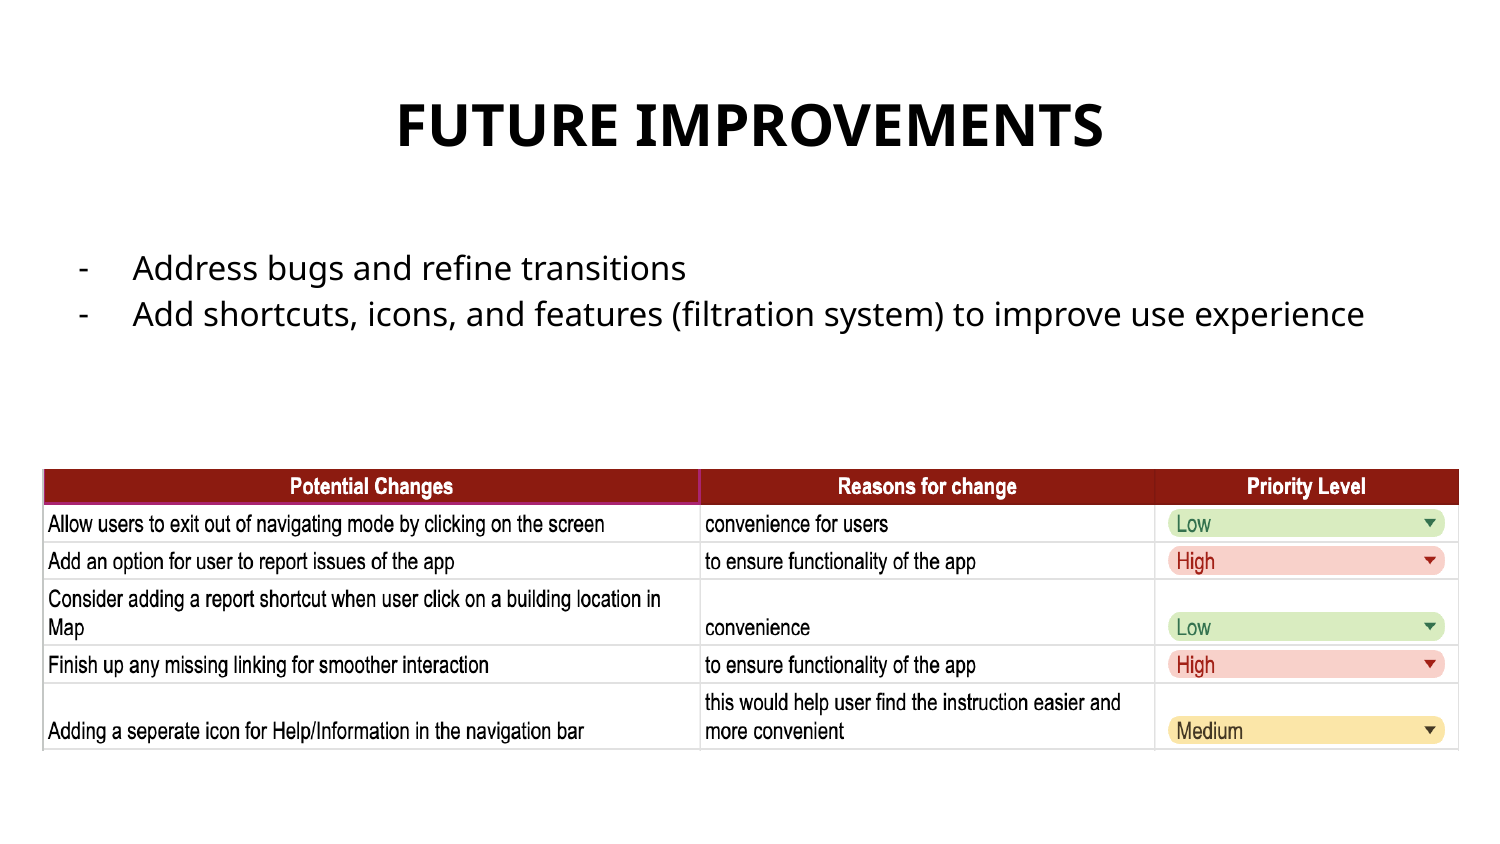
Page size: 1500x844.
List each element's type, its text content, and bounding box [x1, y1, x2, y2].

title FUTURE IMPROVEMENTS [51, 72, 1449, 167]
picture [42, 469, 1460, 751]
list Address bugs and refine transitions Add shortcuts, icons, and features (filtration system) to improve use experience [42, 226, 1441, 469]
